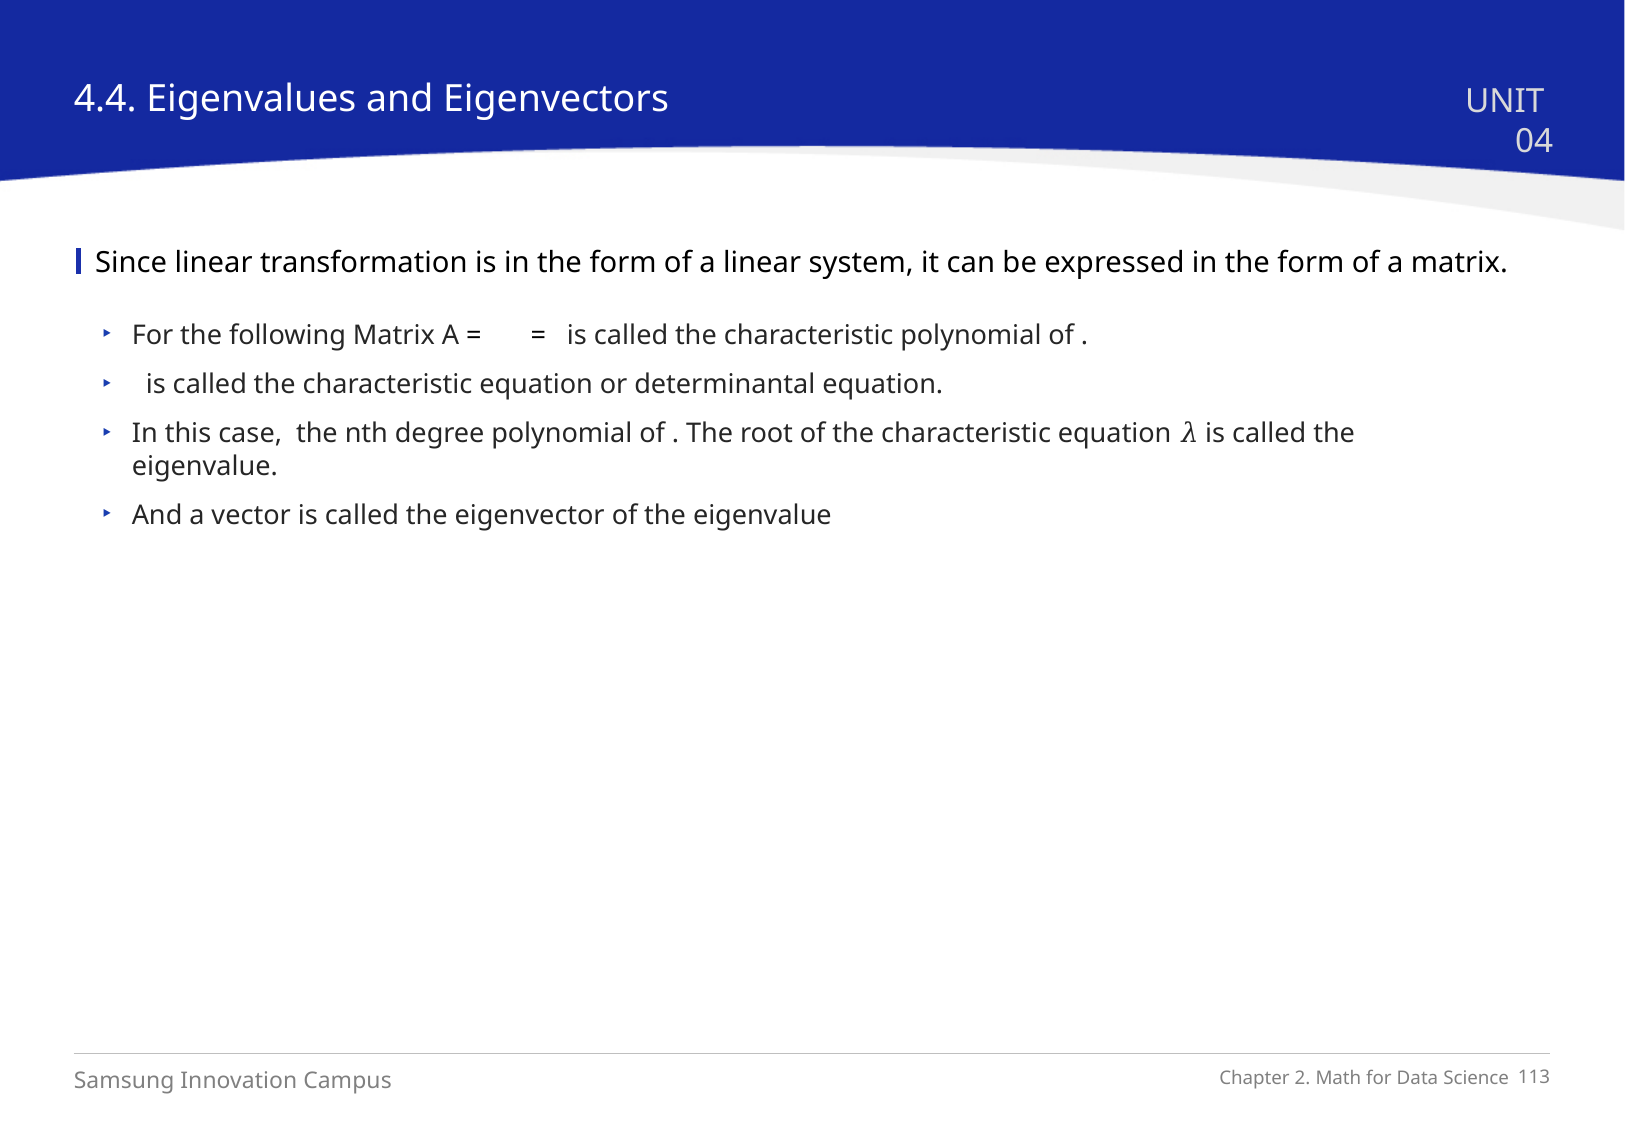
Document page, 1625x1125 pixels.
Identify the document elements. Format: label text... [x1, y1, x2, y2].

picture [0, 0, 1625, 1125]
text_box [73, 73, 1554, 120]
text_box Since linear transformation is in the form of a linear system, it can be expressed in the form of a matrix. [75, 242, 1552, 280]
